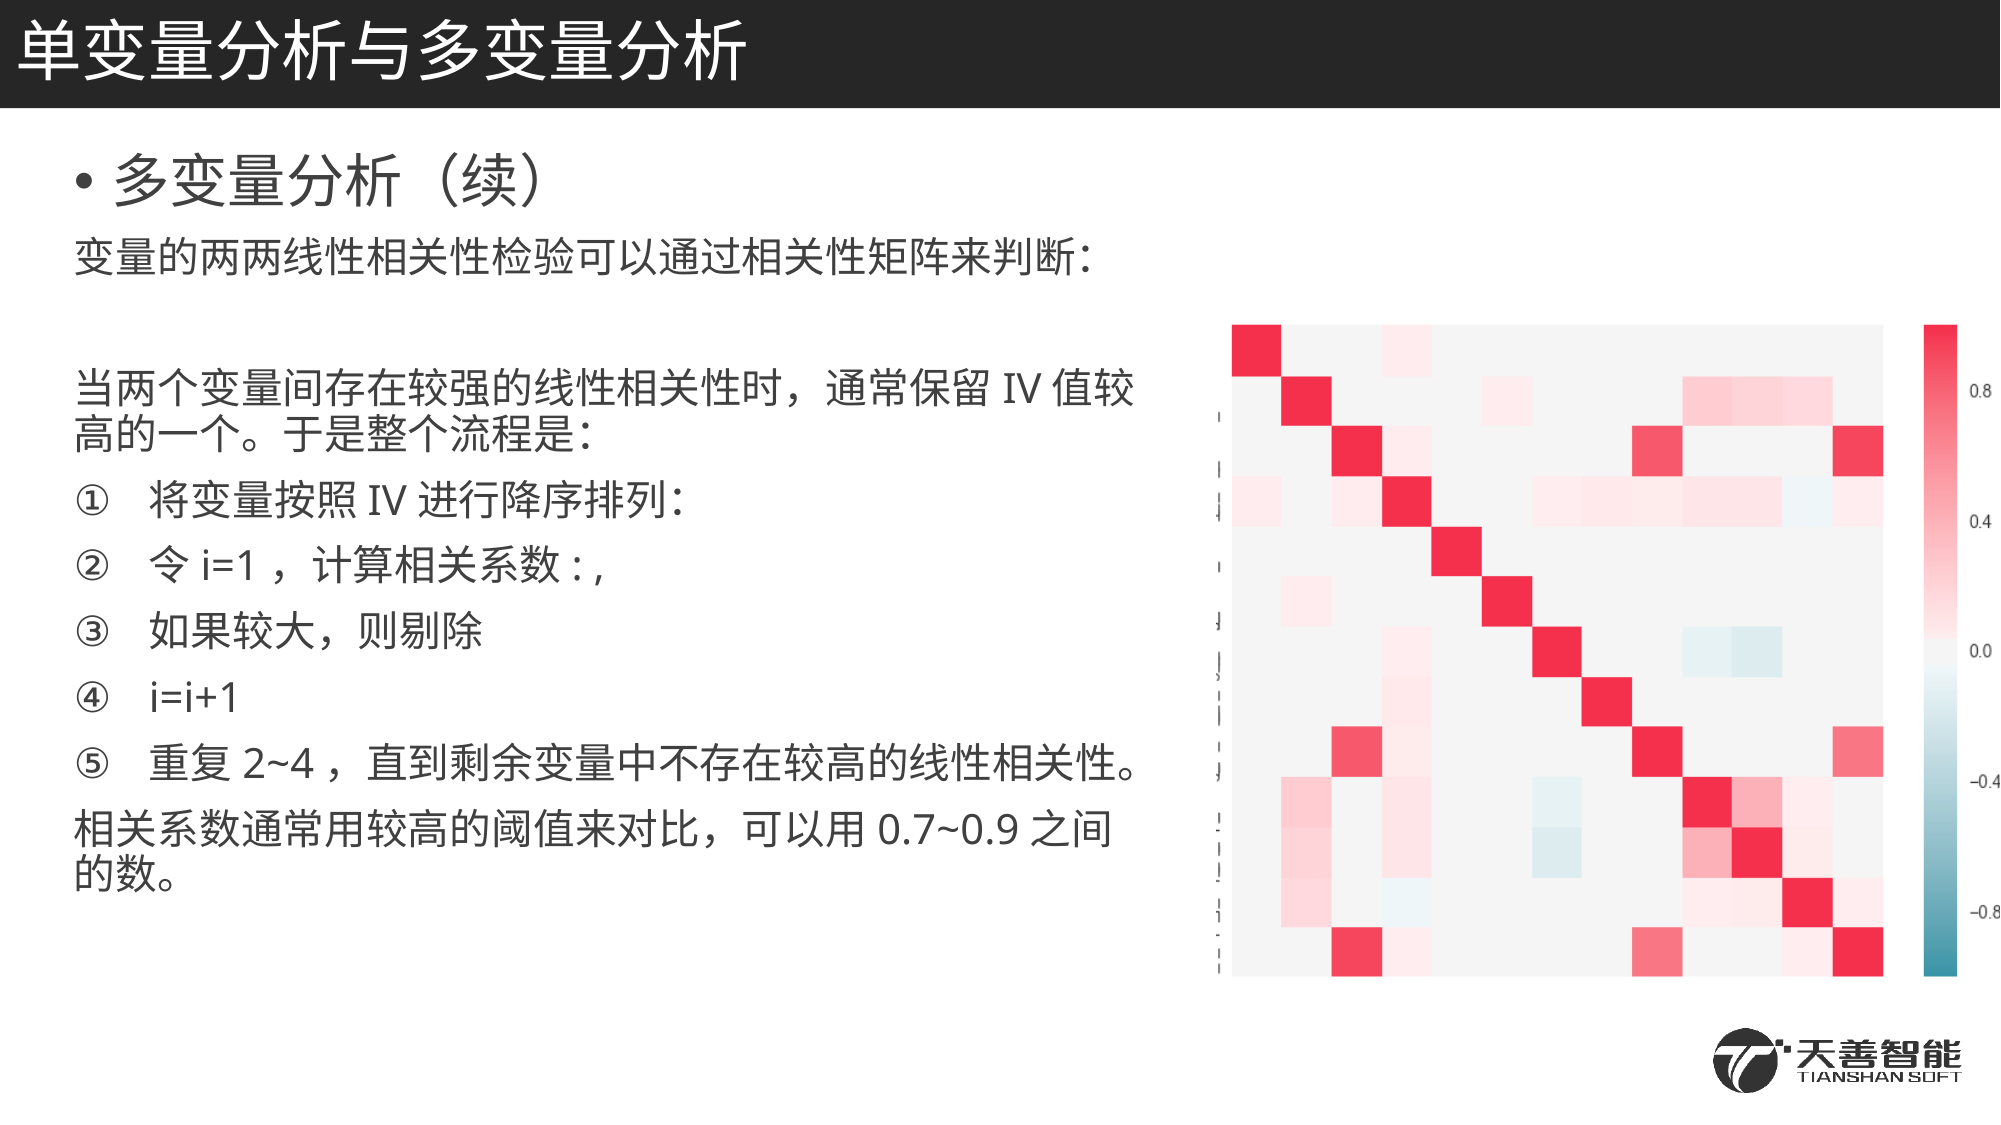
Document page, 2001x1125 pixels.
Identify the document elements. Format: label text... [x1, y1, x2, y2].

picture [1216, 299, 2000, 984]
picture [1713, 1028, 1962, 1093]
title 单变量分析与多变量分析 [0, 0, 2000, 109]
